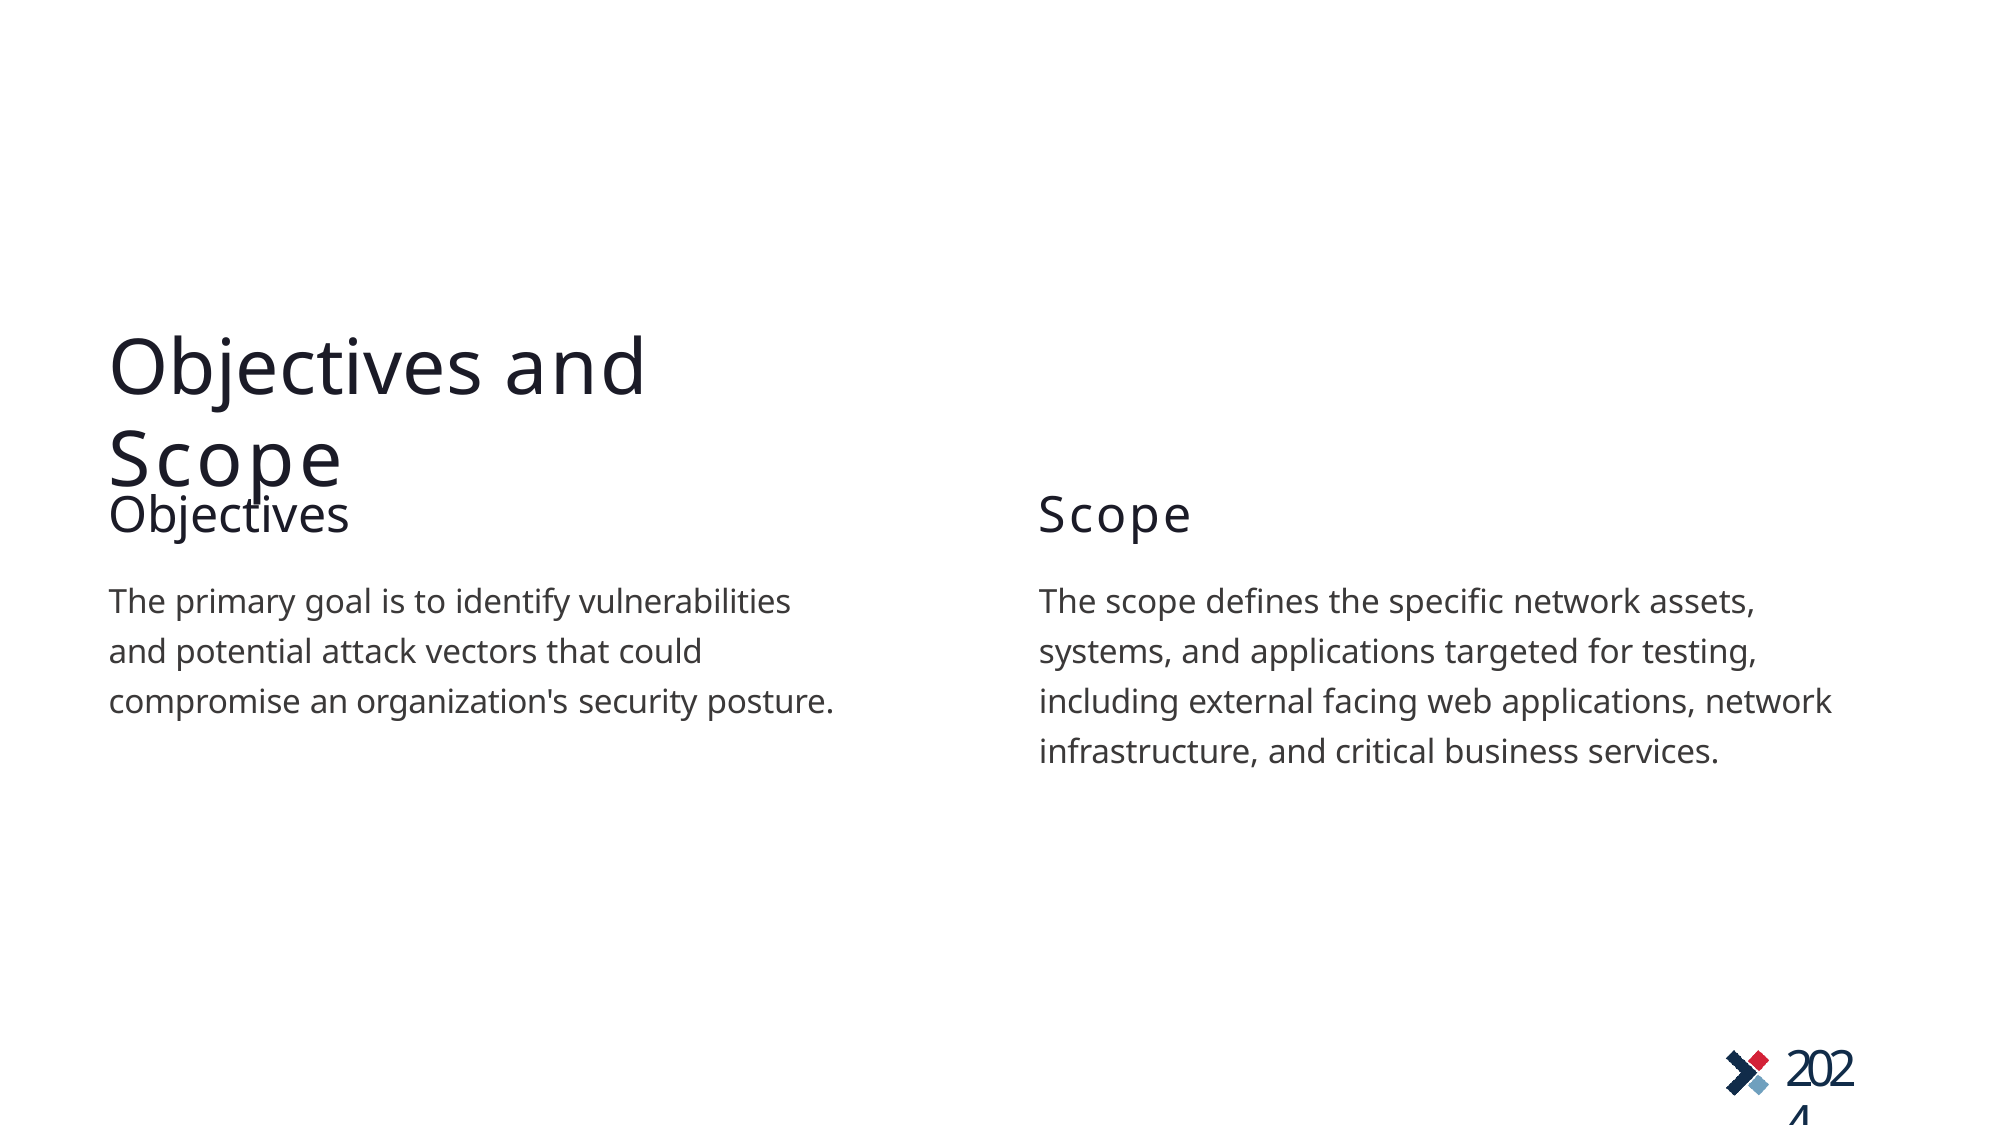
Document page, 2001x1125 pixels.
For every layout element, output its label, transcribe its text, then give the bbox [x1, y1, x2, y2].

title Objectives and Scope [106, 315, 892, 506]
slide_number 2024 [1785, 1041, 1866, 1125]
text_box Scope The scope defines the specific network assets, systems, and applications targeted for testing, including external facing web applications, network infrastructure, and critical business services. [1036, 480, 1874, 771]
picture [1725, 1049, 1769, 1096]
text_box Objectives The primary goal is to identify vulnerabilities and potential attack vectors that could compromise an organization's security posture. [106, 480, 857, 721]
